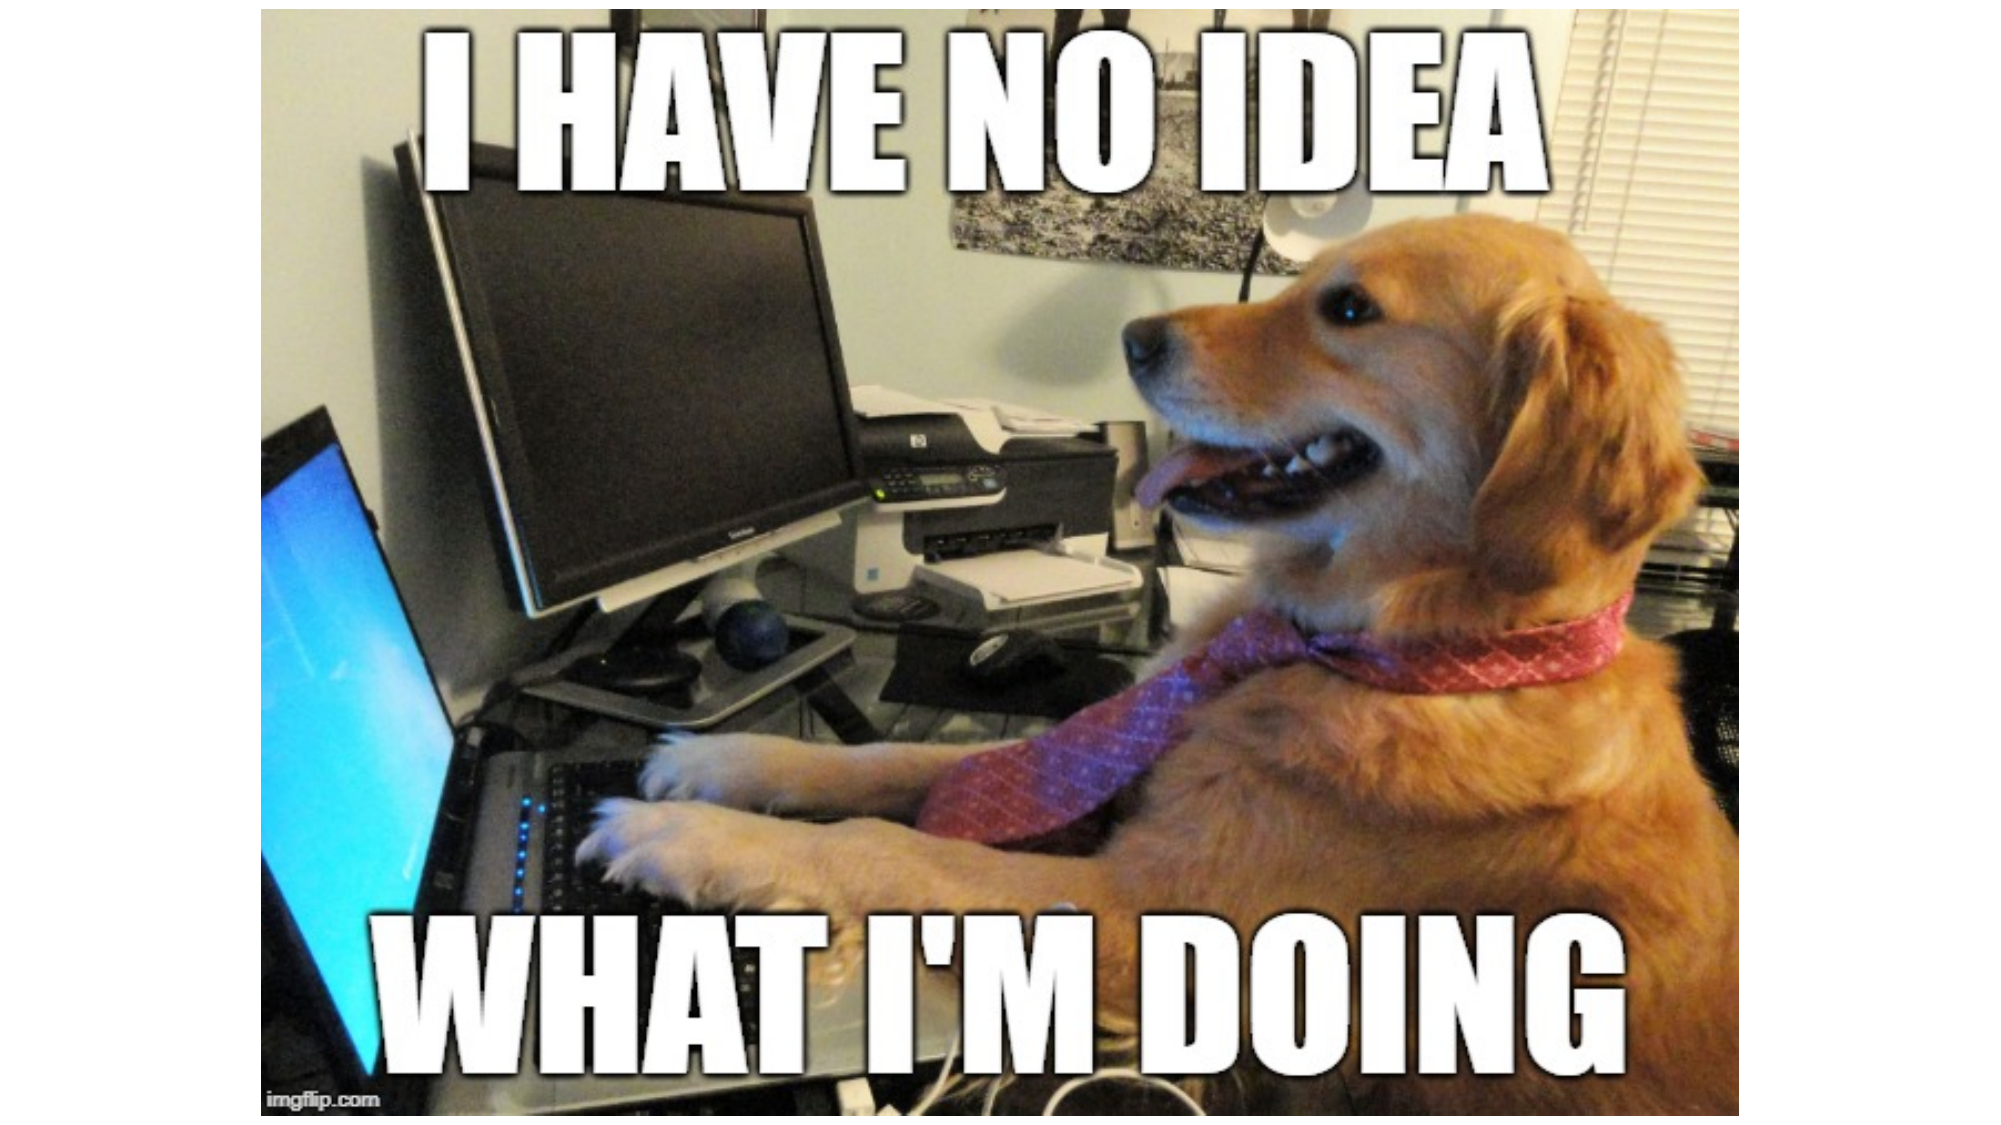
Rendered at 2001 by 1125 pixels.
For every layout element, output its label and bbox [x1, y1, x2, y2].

picture [261, 9, 1739, 1116]
